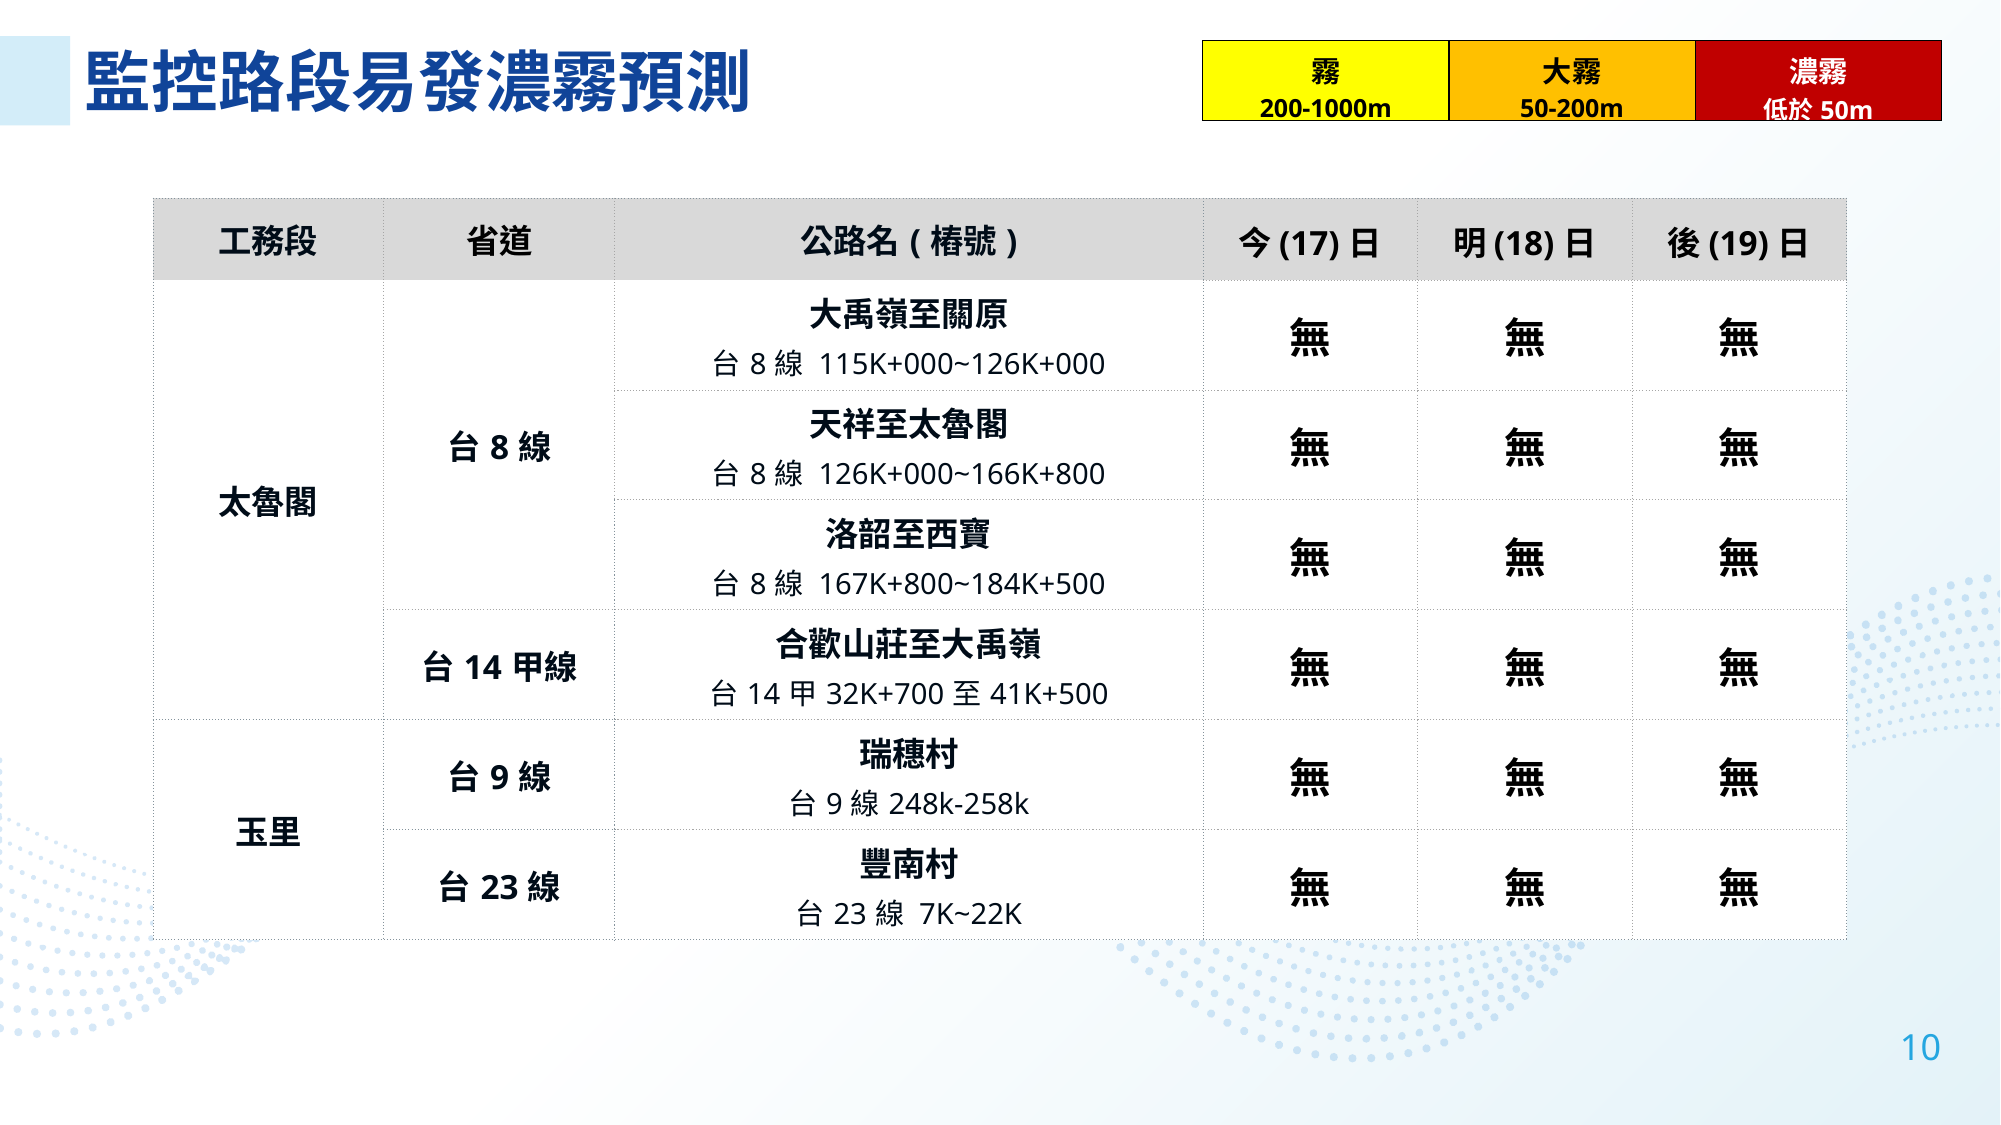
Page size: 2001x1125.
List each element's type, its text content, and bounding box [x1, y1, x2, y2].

table_cell 合歡山莊至大禹嶺 台14甲32K+700至41K+500 [615, 610, 1203, 720]
table_cell 台23線 [384, 830, 615, 940]
table_cell 台8線 [384, 280, 615, 610]
table_cell 無 [1203, 280, 1418, 390]
table_cell 無 [1203, 610, 1418, 720]
table_cell 無 [1203, 390, 1418, 500]
table_cell 無 [1418, 390, 1632, 500]
table_cell 大禹嶺至關原 台8線 115K+000~126K+000 [615, 280, 1203, 390]
table_header 公路名(樁號) [615, 198, 1203, 280]
table_header 明(18)日 [1418, 198, 1632, 280]
table_header 工務段 [153, 198, 384, 280]
table_cell 無 [1203, 720, 1418, 830]
table_header 今(17)日 [1203, 198, 1418, 280]
table_header 後(19)日 [1632, 198, 1847, 280]
table_cell 天祥至太魯閣 台8線 126K+000~166K+800 [615, 390, 1203, 500]
table_cell 太魯閣 [153, 280, 384, 720]
table_cell 無 [1203, 830, 1418, 940]
table_cell 無 [1203, 500, 1418, 610]
table_cell 無 [1632, 500, 1847, 610]
table_cell 無 [1418, 280, 1632, 390]
table_header 省道 [384, 198, 615, 280]
table_cell 玉里 [153, 720, 384, 940]
table_cell 無 [1632, 610, 1847, 720]
table_cell 無 [1632, 390, 1847, 500]
table_cell 無 [1418, 830, 1632, 940]
table_cell 台9線 [384, 720, 615, 830]
slide_number 10 [1821, 1005, 1942, 1092]
table_cell 無 [1418, 610, 1632, 720]
table_cell 無 [1632, 280, 1847, 390]
table_cell 無 [1418, 720, 1632, 830]
table_cell 無 [1632, 830, 1847, 940]
table_cell 無 [1418, 500, 1632, 610]
table_cell 無 [1632, 720, 1847, 830]
table_cell 瑞穗村 台9線248k-258k [615, 720, 1203, 830]
table_cell 豐南村 台23線 7K~22K [615, 830, 1203, 940]
table_cell 台14甲線 [384, 610, 615, 720]
table_cell 洛韶至西寶 台8線 167K+800~184K+500 [615, 500, 1203, 610]
